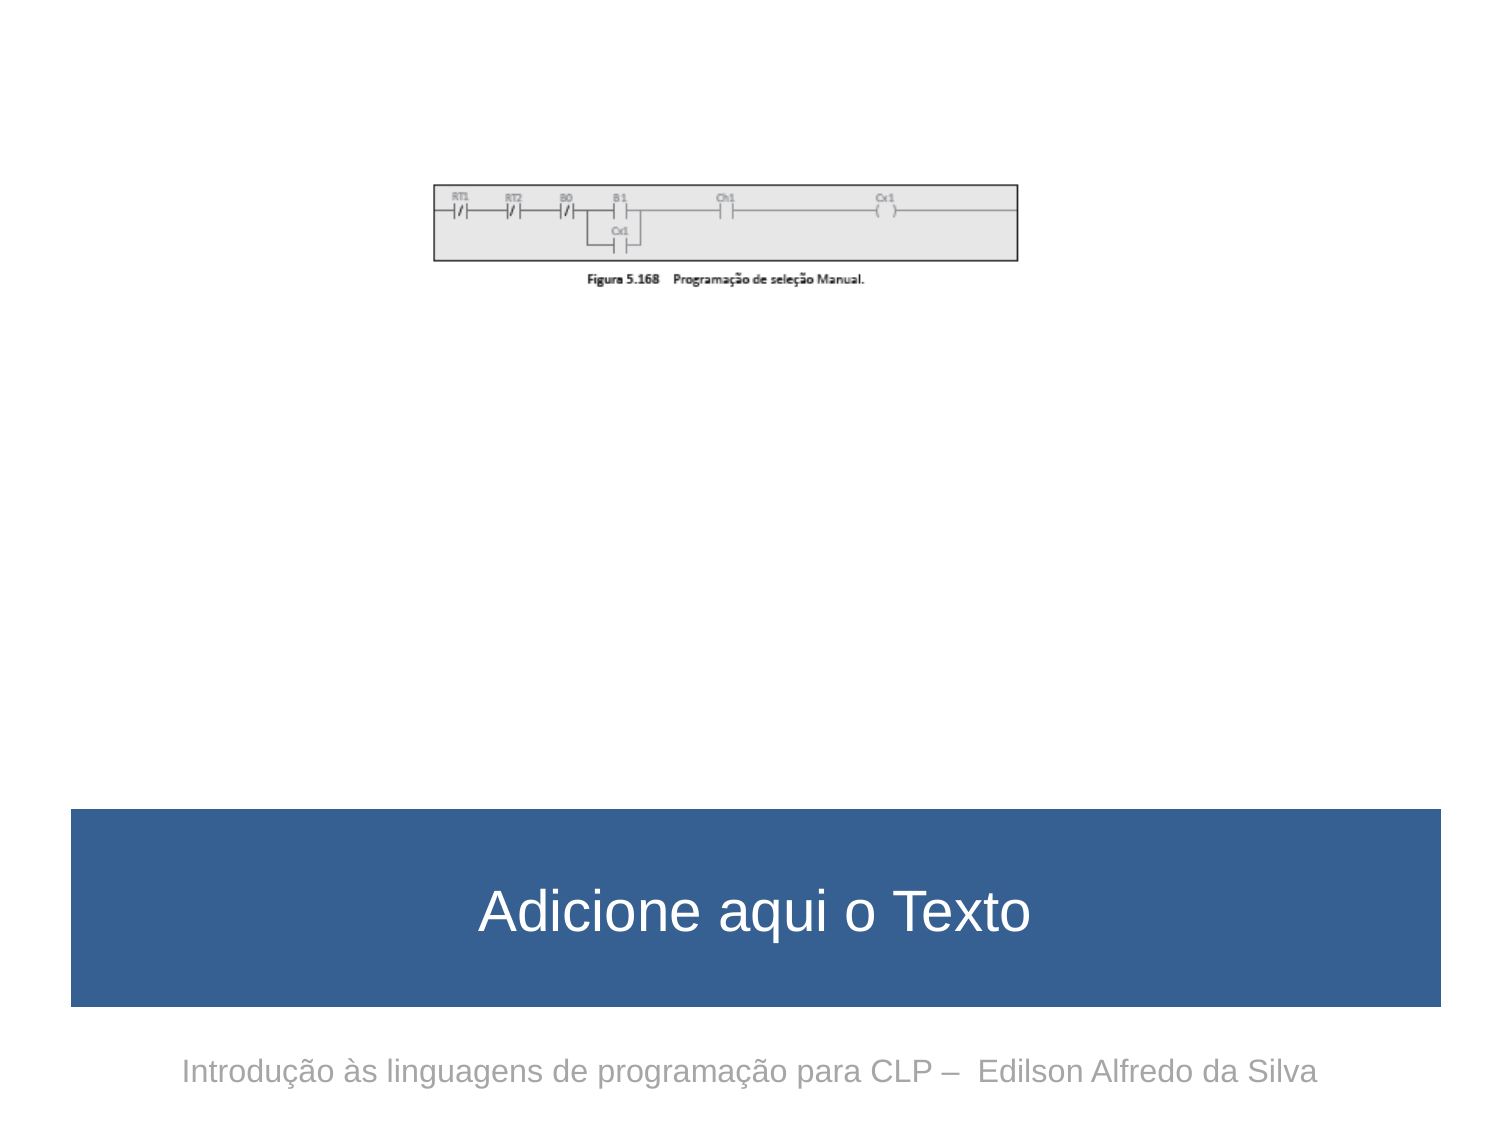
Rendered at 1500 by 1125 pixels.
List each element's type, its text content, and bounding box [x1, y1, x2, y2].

footer Introdução às linguagens de programação para CLP – Edilson Alfredo da Silva [0, 1042, 1500, 1103]
text_box Adicione aqui o Texto [70, 808, 1442, 1008]
picture [407, 172, 1042, 306]
